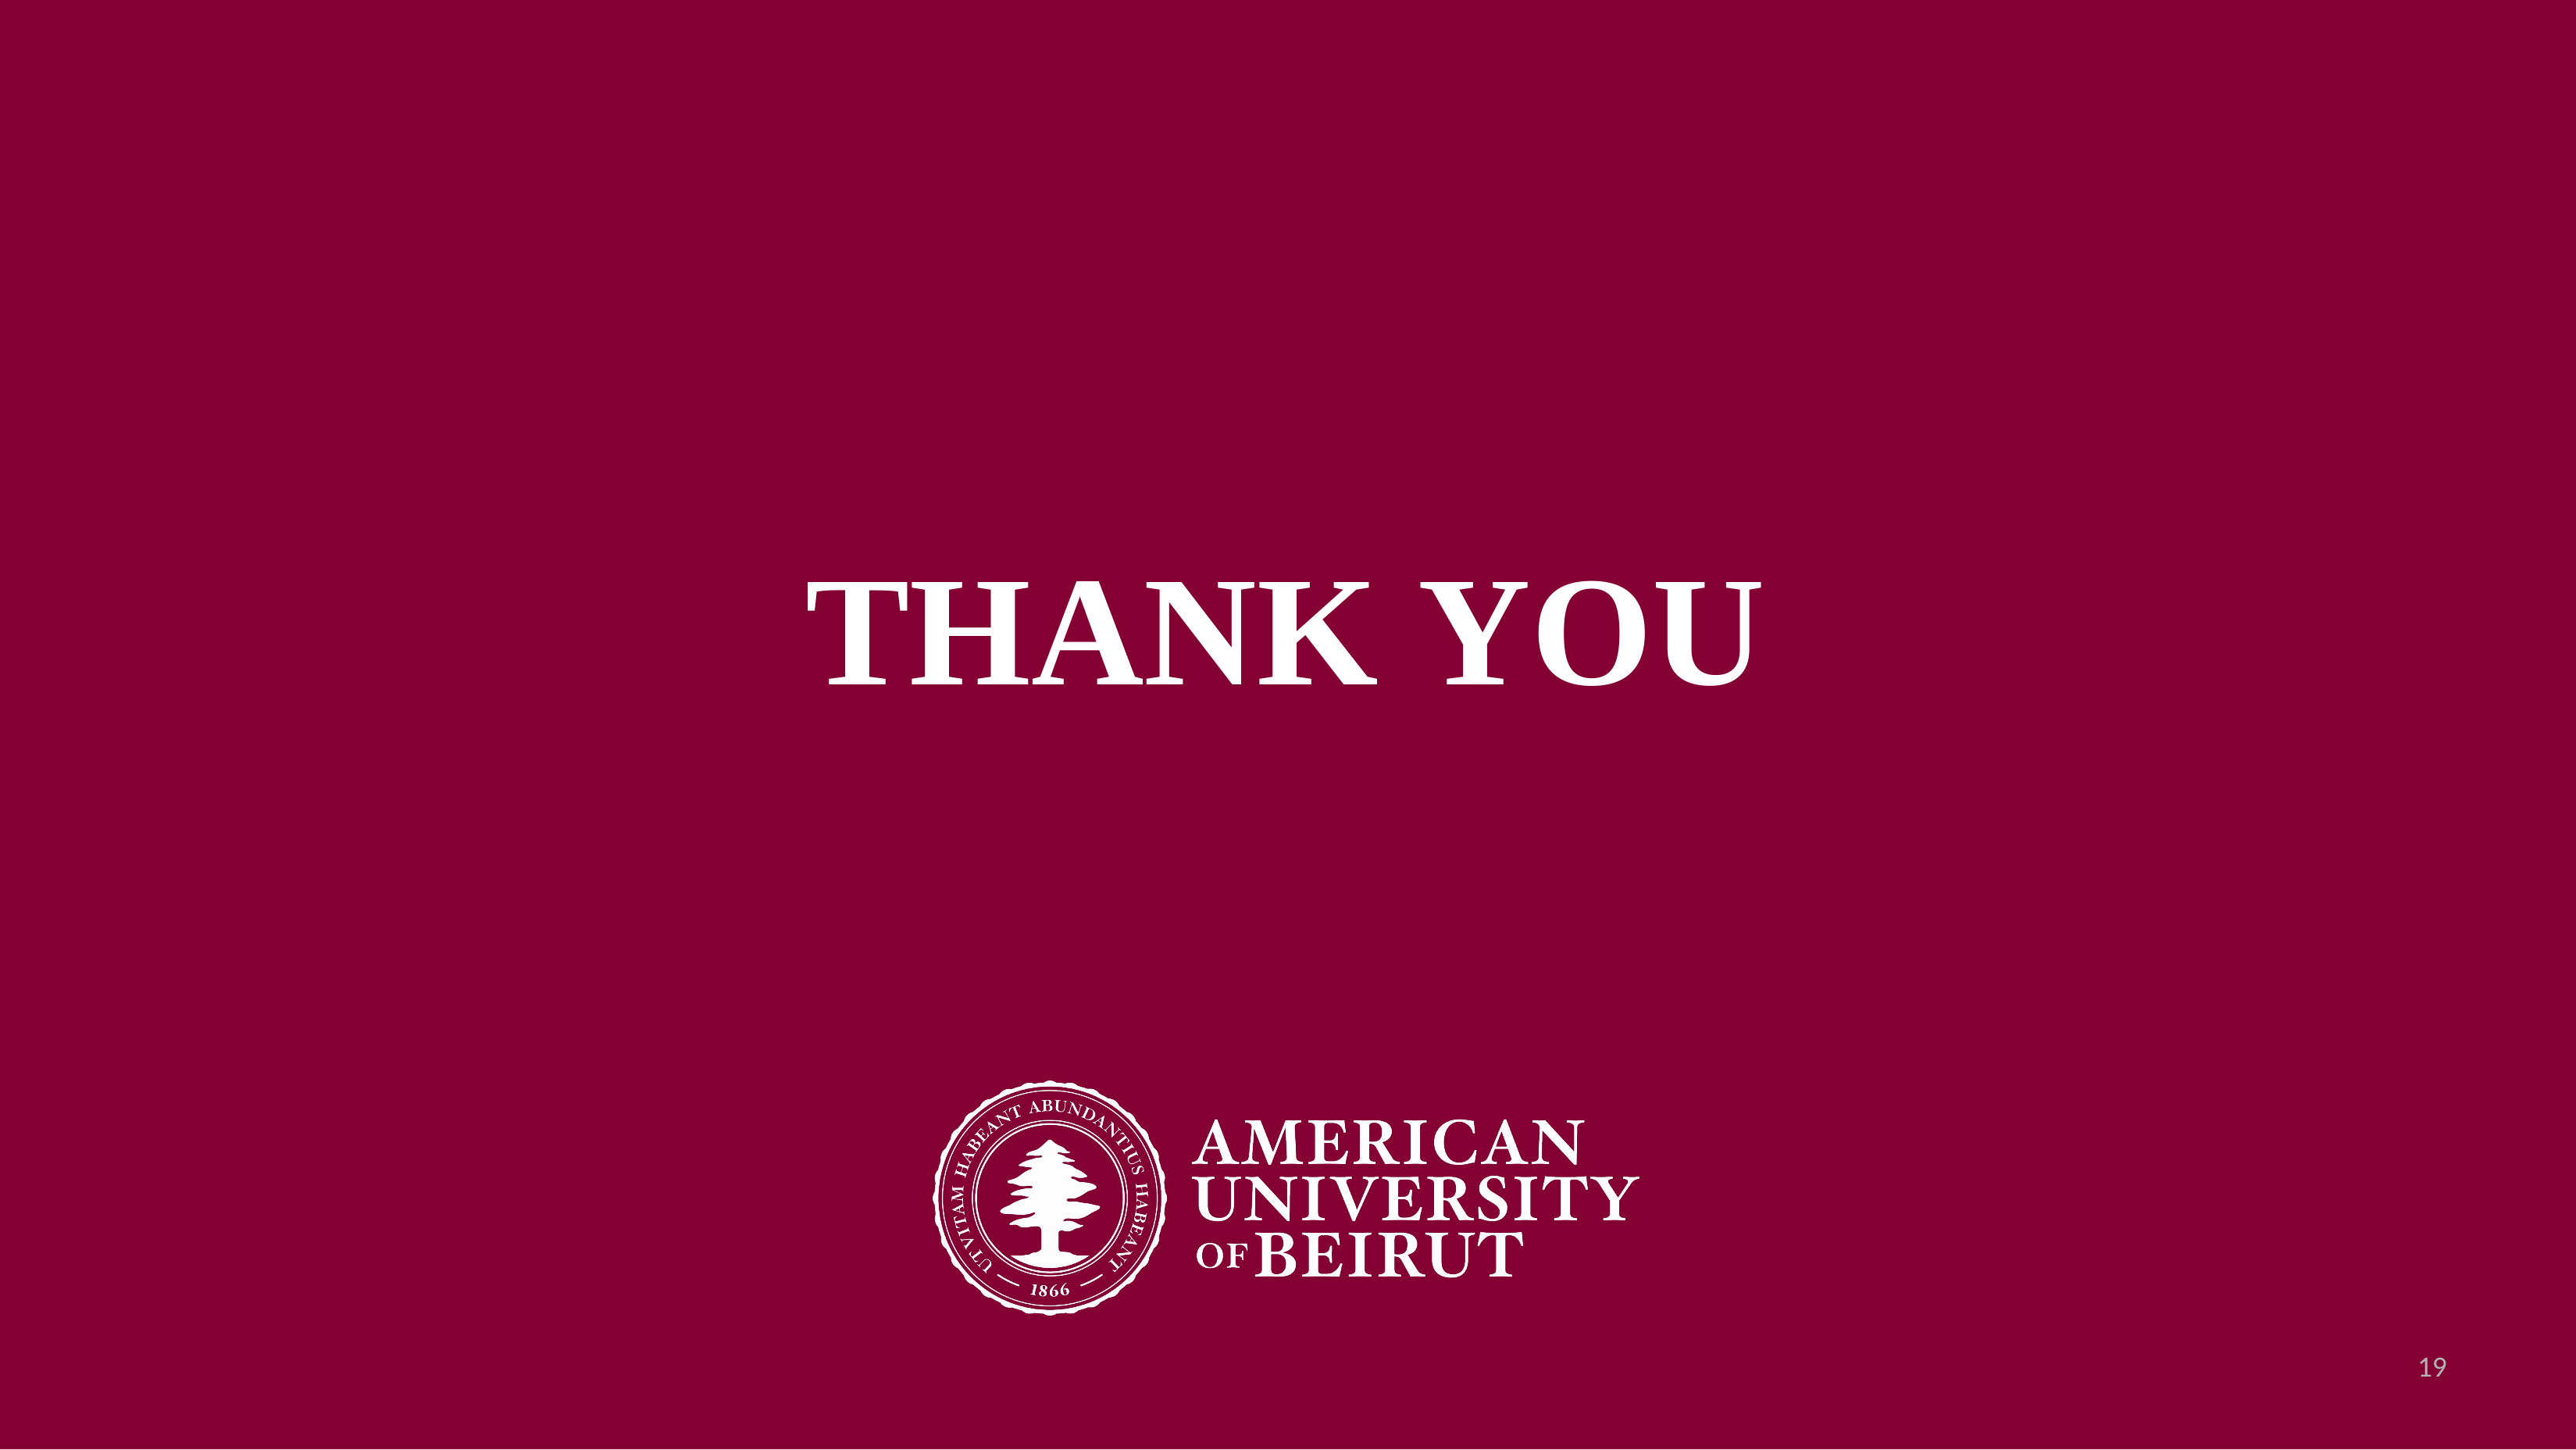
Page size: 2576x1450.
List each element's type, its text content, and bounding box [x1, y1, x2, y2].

picture [932, 1080, 1639, 1316]
slide_number 19 [1854, 1348, 2447, 1421]
title THANK YOU [797, 526, 2189, 770]
